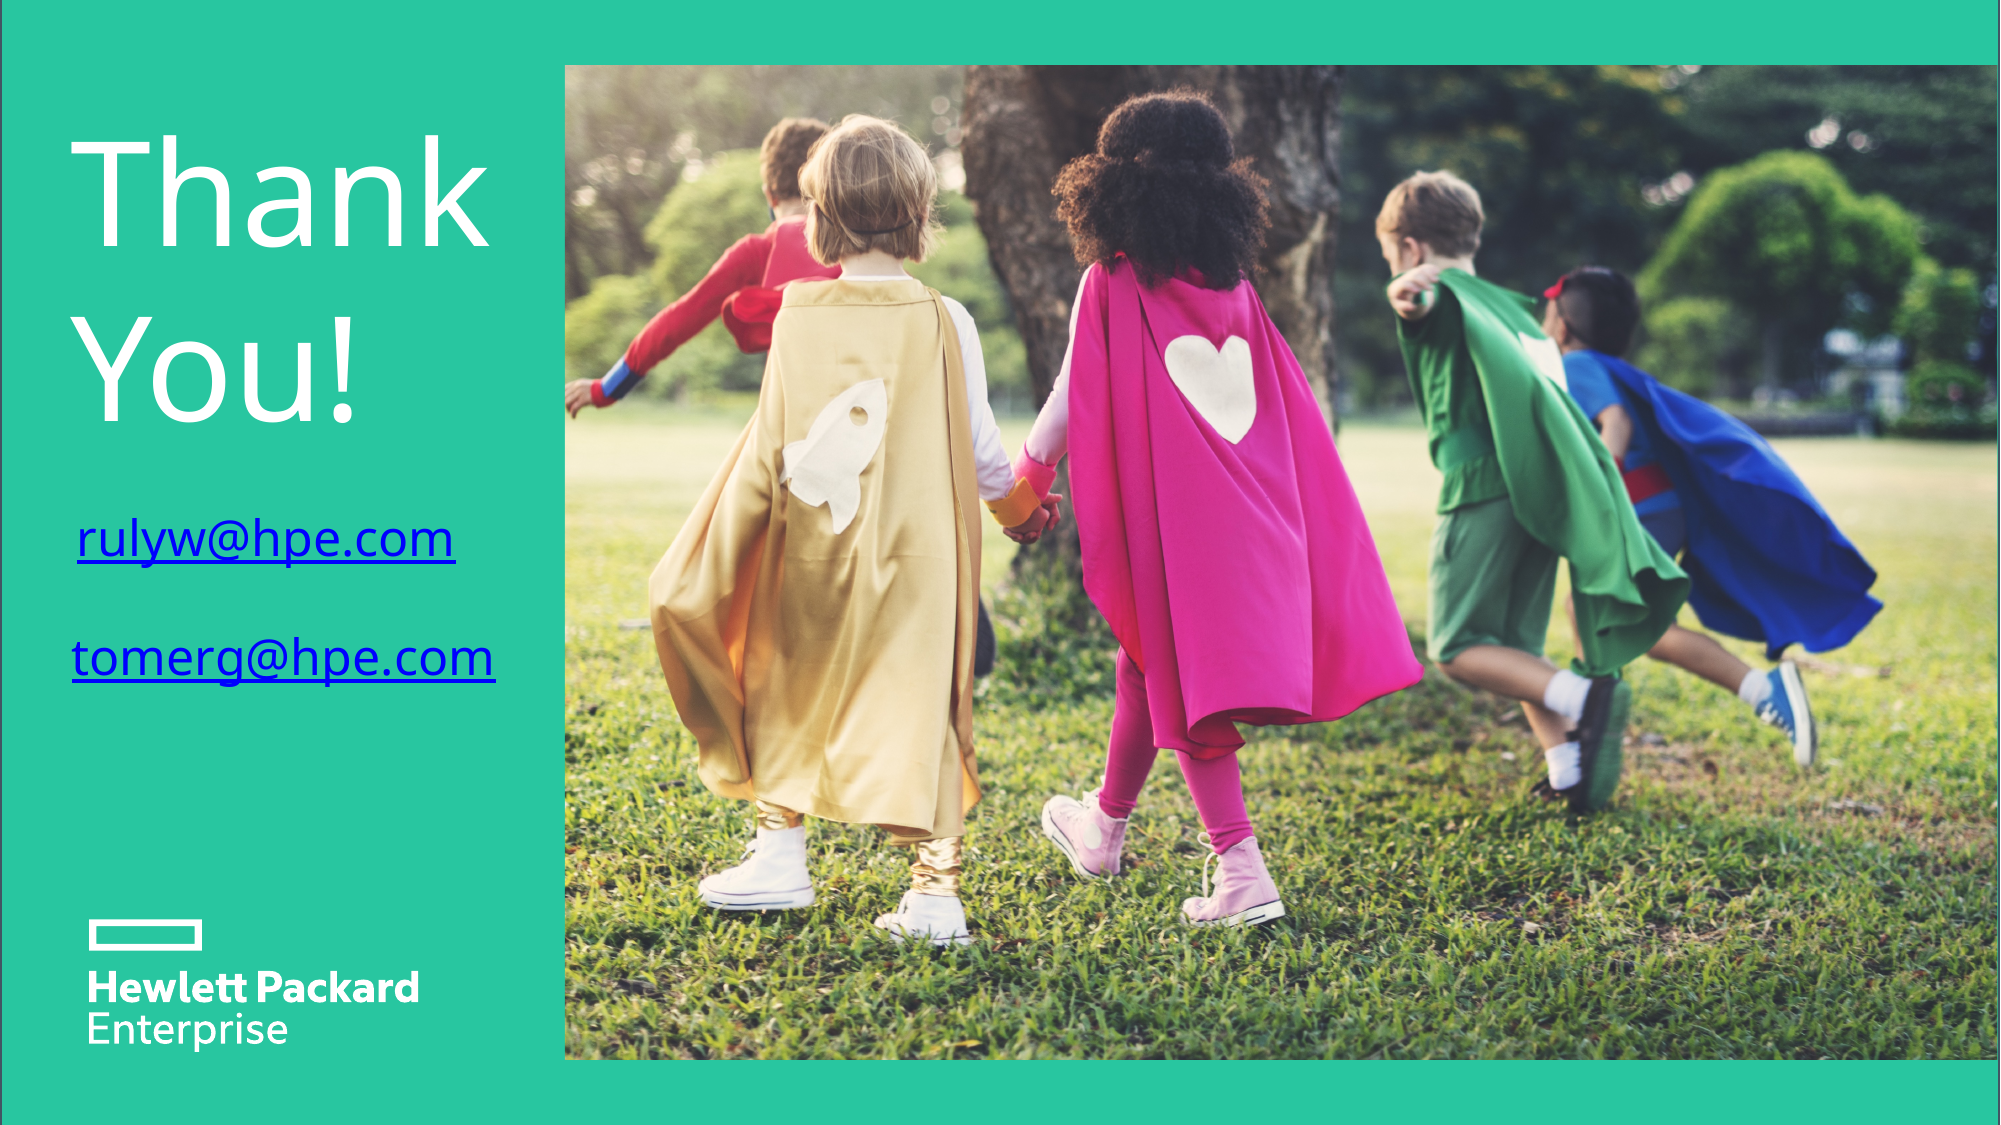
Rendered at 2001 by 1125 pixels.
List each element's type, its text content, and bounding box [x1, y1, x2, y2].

text_box [192, 979, 214, 1003]
text_box rulyw@hpe.com [69, 498, 464, 582]
text_box [247, 1021, 264, 1045]
text_box [307, 979, 326, 1003]
text_box [378, 979, 394, 1003]
text_box tomerg@hpe.com [64, 618, 504, 702]
text_box [89, 970, 116, 1003]
text_box Thank You! [62, 93, 499, 458]
text_box [179, 970, 191, 1003]
text_box [137, 1015, 151, 1045]
text_box [237, 1021, 242, 1044]
text_box [114, 1021, 134, 1044]
text_box [394, 970, 419, 1003]
text_box [119, 979, 142, 1003]
text_box [258, 970, 283, 1003]
text_box [283, 979, 305, 1003]
text_box [89, 1012, 110, 1044]
text_box [220, 1021, 234, 1044]
text_box [0, 0, 1999, 1125]
text_box [194, 1021, 216, 1052]
text_box [267, 1021, 288, 1045]
text_box [89, 919, 202, 951]
text_box [330, 970, 352, 1003]
text_box [178, 1021, 191, 1044]
text_box [236, 1012, 243, 1018]
text_box [352, 979, 374, 1003]
text_box [215, 973, 247, 1003]
picture [564, 65, 1998, 1060]
text_box [153, 1021, 174, 1045]
text_box [142, 979, 177, 1003]
